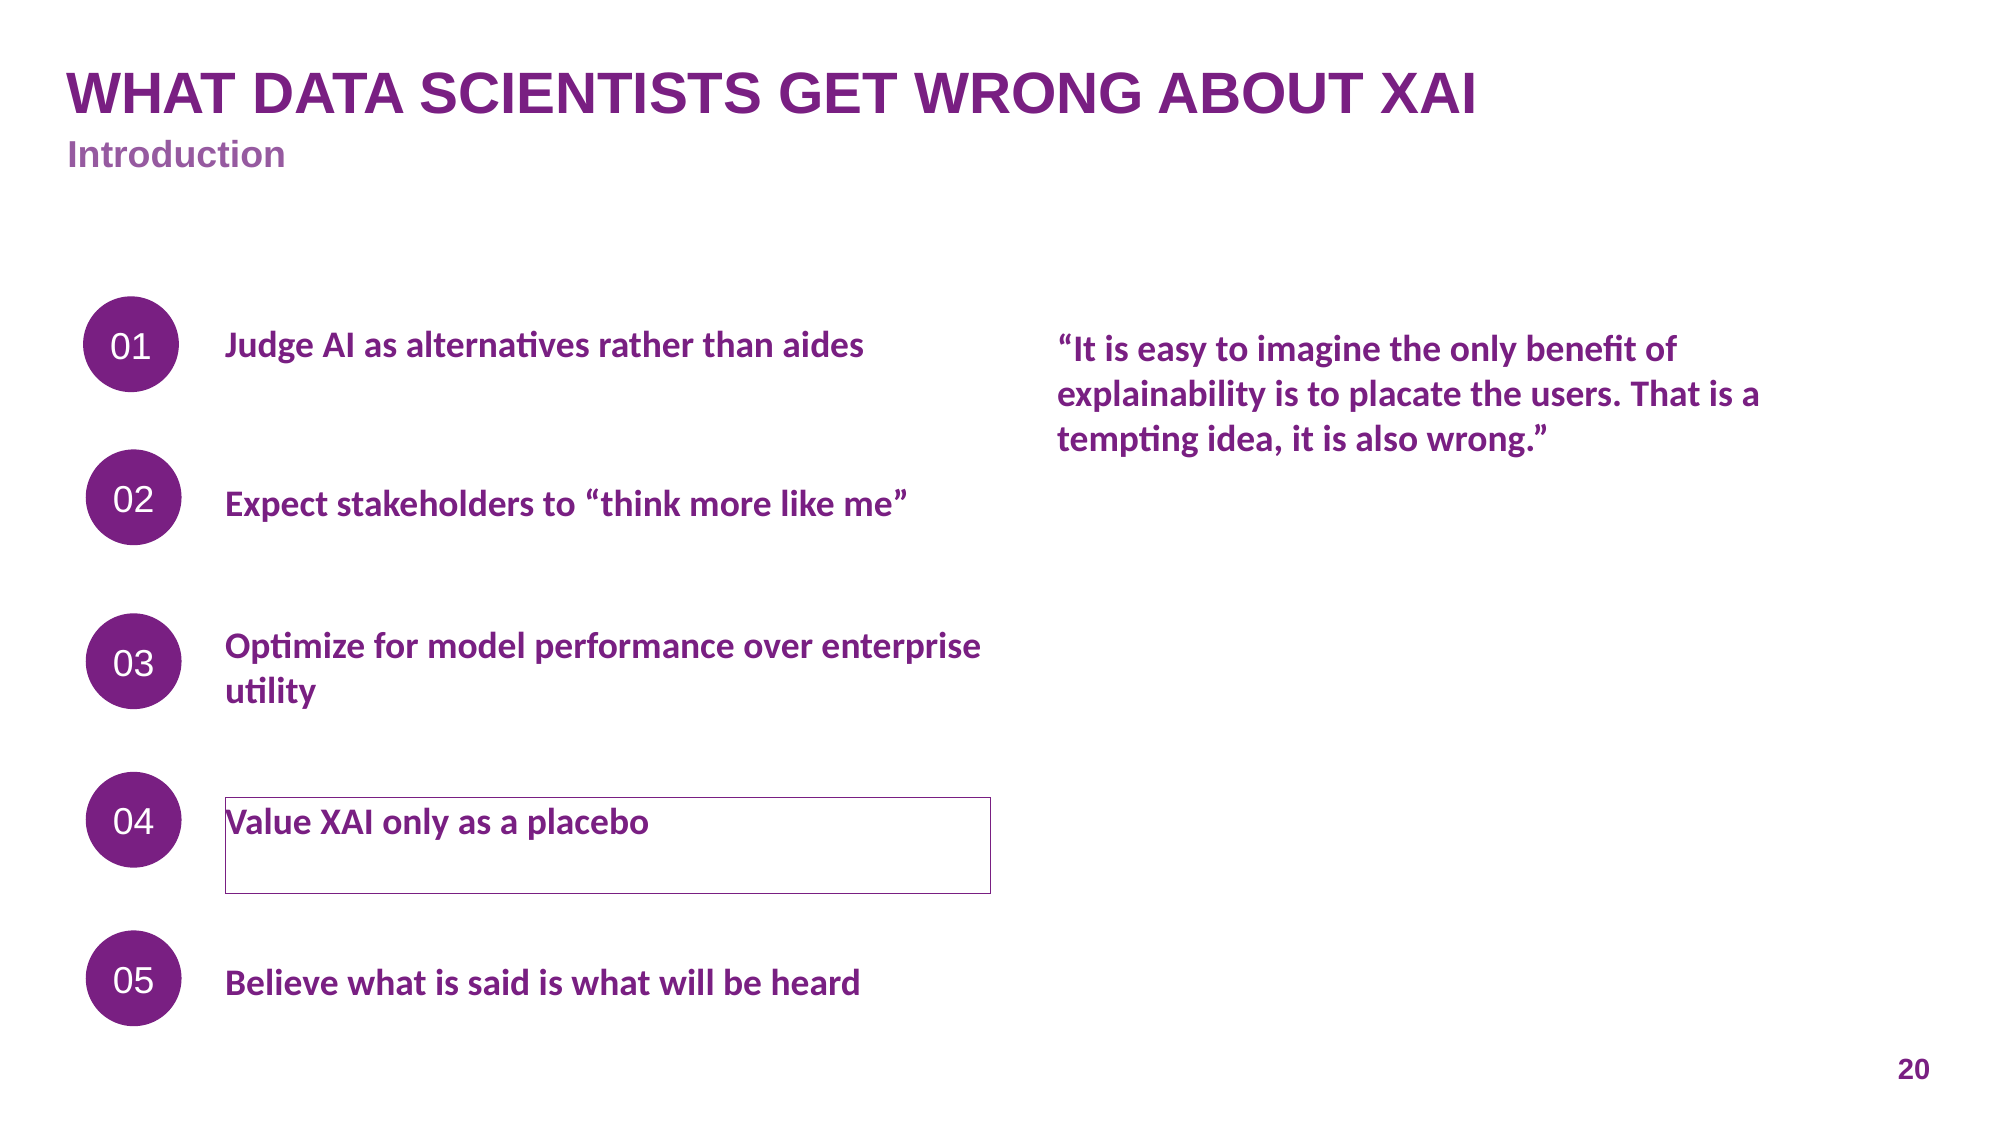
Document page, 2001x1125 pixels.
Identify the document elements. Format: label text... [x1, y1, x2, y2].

title What data scientists get wrong about XAI [66, 43, 1929, 126]
text_box 01 [80, 294, 181, 395]
text_box Value XAI only as a placebo [225, 797, 991, 894]
slide_number 20 [1897, 1053, 1953, 1086]
text_box Optimize for model performance over enterprise utility [225, 620, 991, 717]
text_box 03 [83, 611, 184, 712]
text_box Judge AI as alternatives rather than aides [225, 320, 991, 416]
text_box 04 [83, 769, 184, 870]
text_box 05 [83, 928, 184, 1029]
subtitle Introduction [67, 121, 1929, 192]
text_box Expect stakeholders to “think more like me” [225, 478, 1016, 575]
text_box 02 [83, 447, 184, 548]
text_box Believe what is said is what will be heard [225, 958, 966, 1054]
text_box “It is easy to imagine the only benefit of explainability is to placate the users. That is a tempting idea, it is also wrong.” [1057, 323, 1891, 980]
